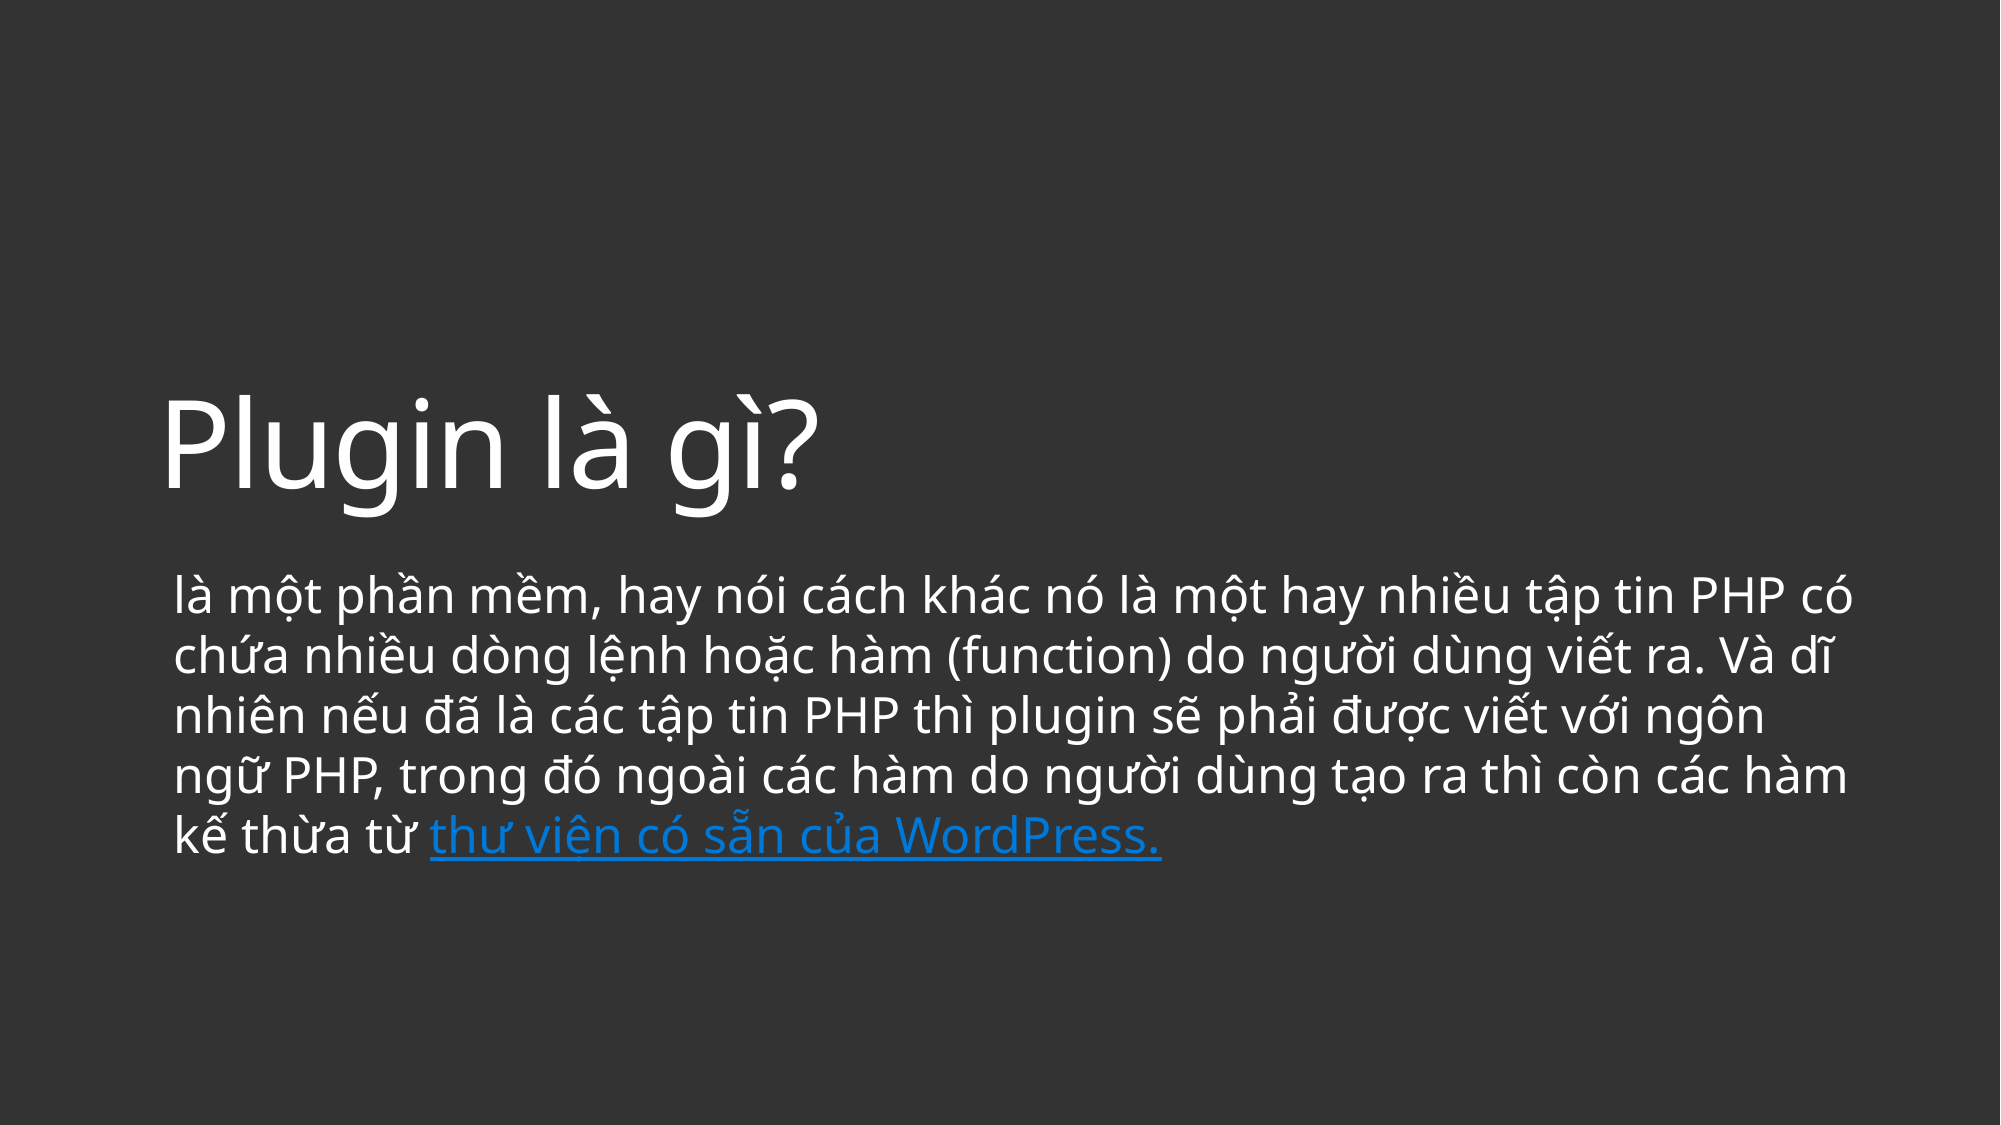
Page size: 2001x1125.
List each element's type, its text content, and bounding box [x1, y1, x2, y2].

text_box là một phần mềm, hay nói cách khác nó là một hay nhiều tập tin PHP có chứa nhiều dòng lệnh hoặc hàm (function) do người dùng viết ra. Và dĩ nhiên nếu đã là các tập tin PHP thì plugin sẽ phải được viết với ngôn ngữ PHP, trong đó ngoài các hàm do người dùng tạo ra thì còn các hàm kế thừa từ thư viện có sẵn của WordPress. [158, 555, 1875, 879]
title Plugin là gì? [133, 367, 1956, 531]
